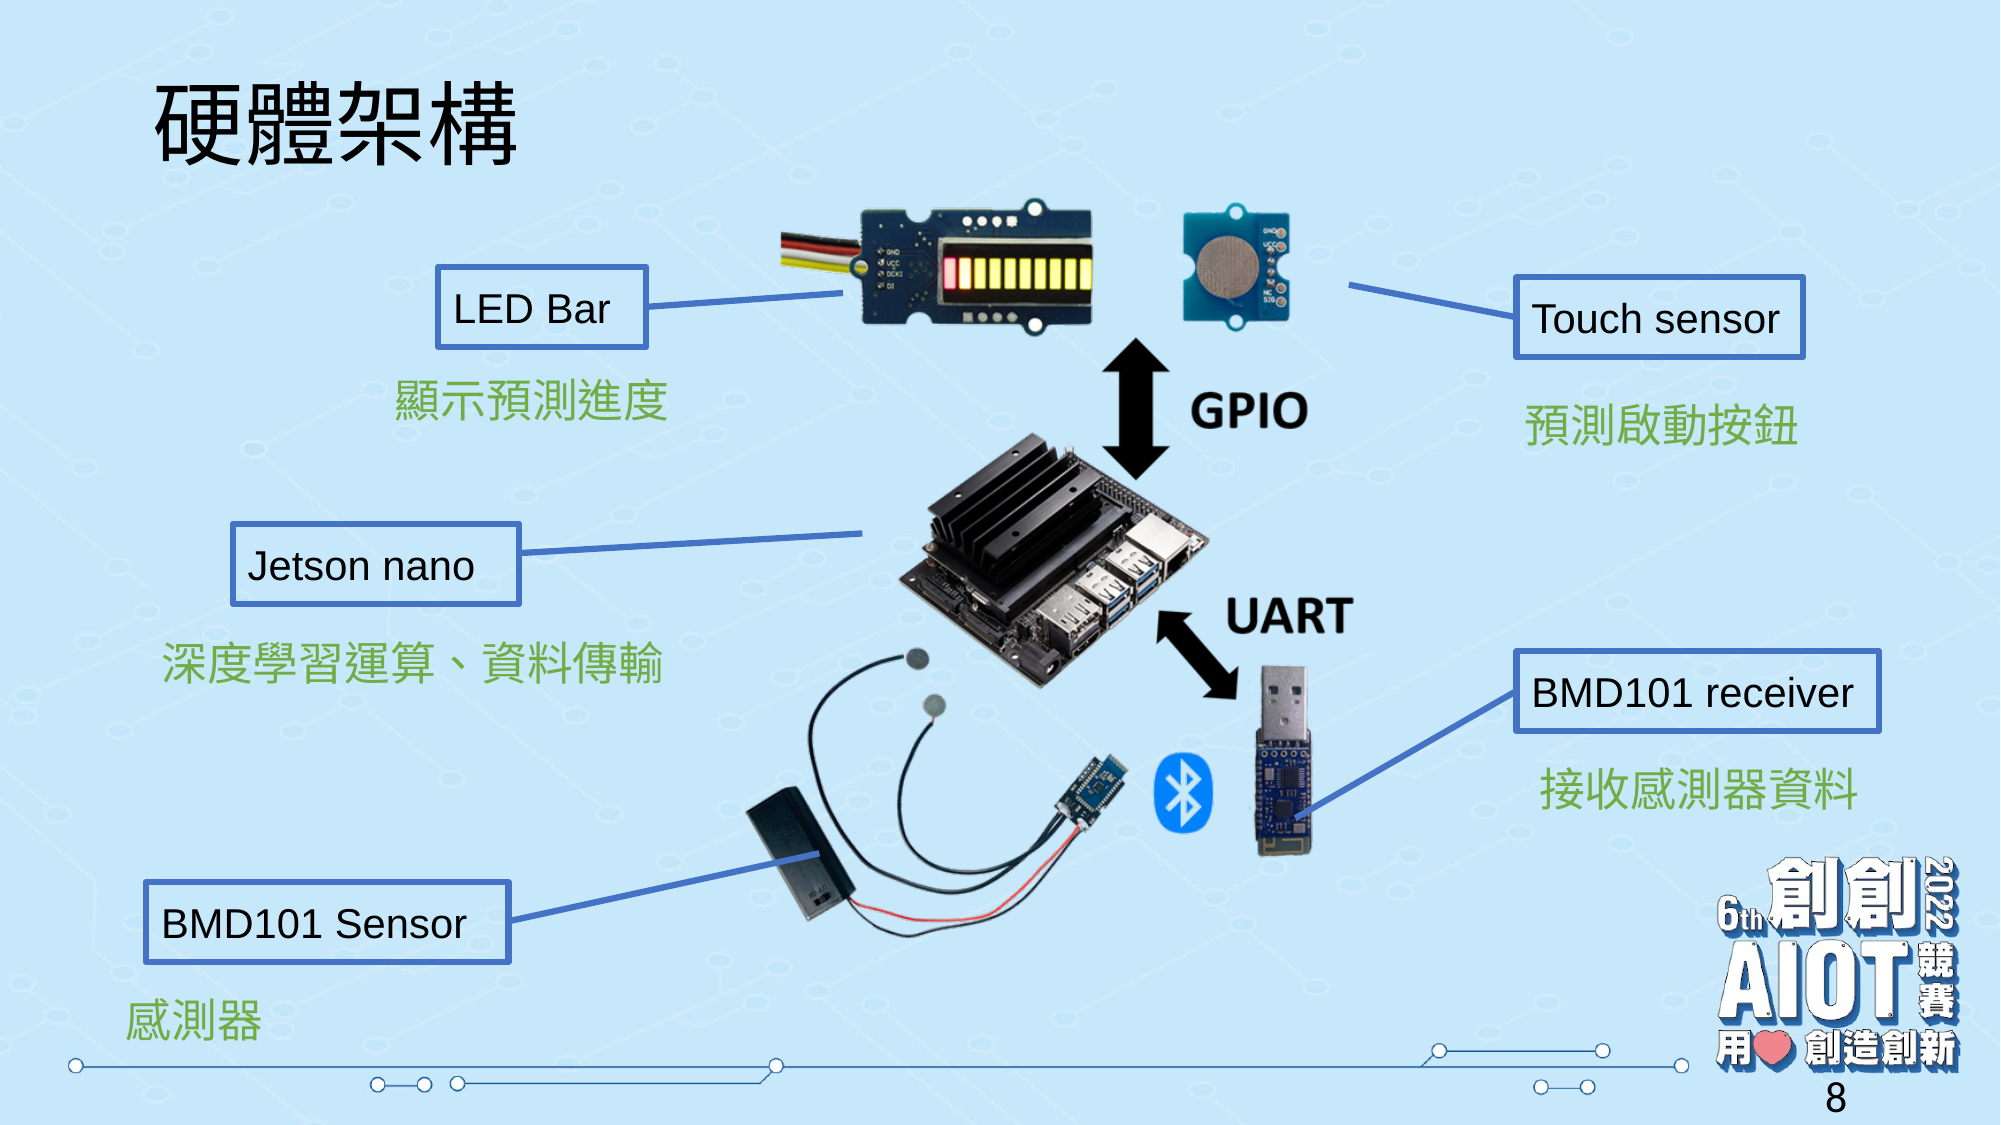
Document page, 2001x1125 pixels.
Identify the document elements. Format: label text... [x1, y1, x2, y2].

text_box BMD101 receiver [1558, 650, 1879, 731]
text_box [508, 853, 820, 922]
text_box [519, 533, 863, 554]
text_box BMD101 Sensor [146, 881, 509, 962]
text_box 顯示預測進度 [379, 356, 553, 442]
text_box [646, 292, 844, 308]
text_box 預測啟動按鈕 [1558, 381, 1863, 467]
text_box 接收感測器資料 [1558, 746, 2000, 832]
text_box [1348, 284, 1517, 318]
text_box 感測器 [110, 976, 697, 1062]
picture [0, 0, 2001, 1125]
text_box Touch sensor [1558, 277, 1804, 358]
text_box LED Bar [438, 266, 553, 347]
slide_number 8 [1412, 1065, 1863, 1125]
text_box 深度學習運算、資料傳輸 [146, 619, 553, 705]
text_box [1295, 691, 1517, 819]
text_box Jetson nano [232, 523, 520, 604]
title 硬體架構 [137, 59, 1863, 199]
